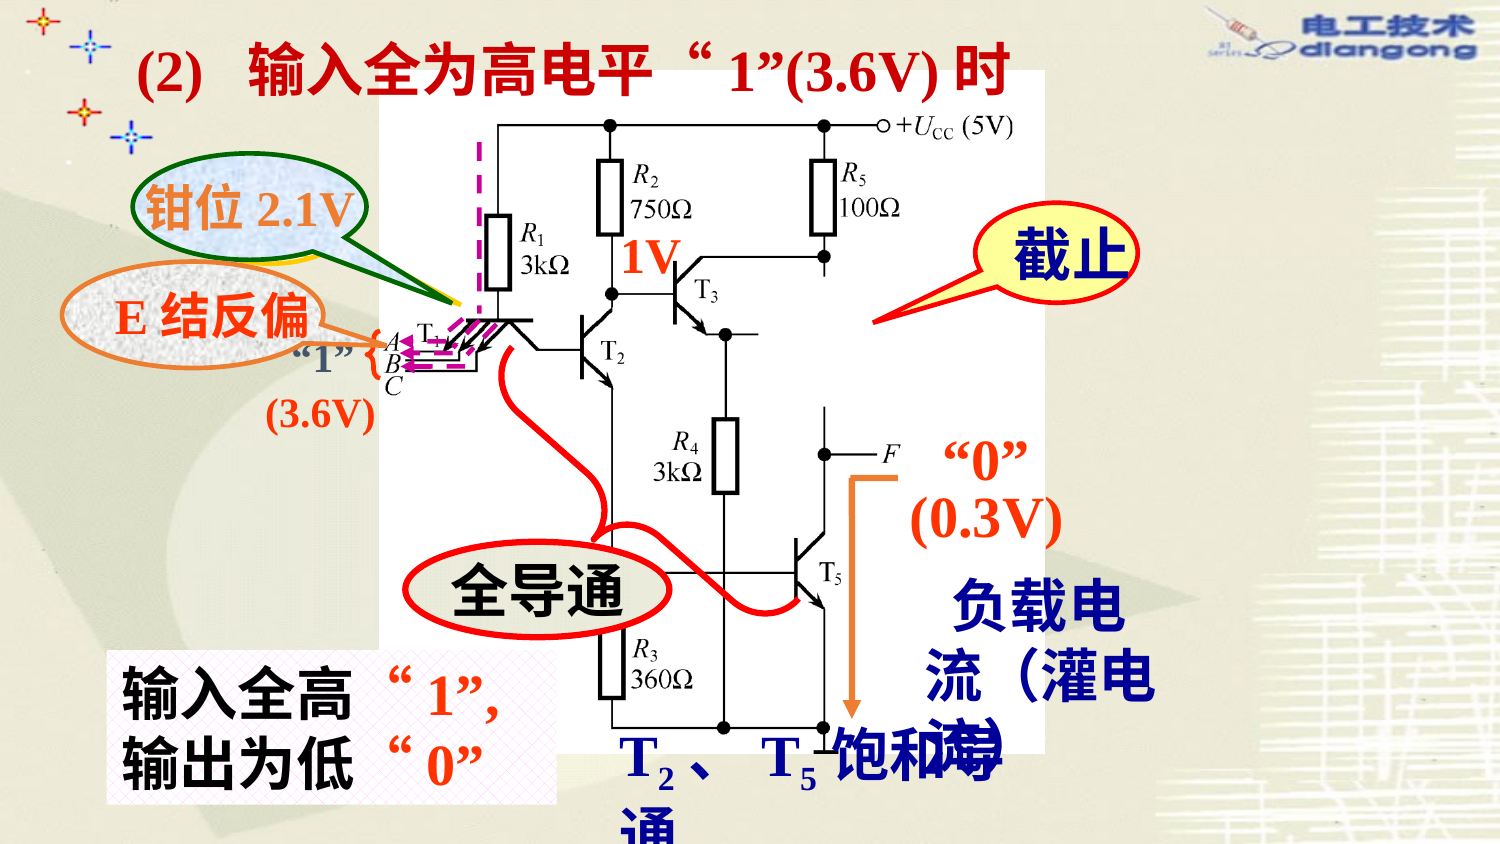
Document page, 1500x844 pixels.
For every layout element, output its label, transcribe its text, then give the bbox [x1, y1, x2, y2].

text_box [398, 142, 497, 367]
text_box 4.3V [238, 252, 320, 264]
text_box 输入全高“1”, 输出为低“0” [106, 650, 557, 805]
text_box 钳位2.1V [132, 153, 379, 277]
picture [0, 0, 1500, 844]
text_box 负载电流（灌电流） [909, 561, 1198, 787]
text_box E结反偏 [62, 261, 324, 369]
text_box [894, 413, 1080, 558]
text_box 截止 [1045, 202, 1138, 303]
text_box (2) 输入全为高电平“1”(3.6V)时 [125, 25, 1072, 111]
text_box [250, 322, 392, 444]
text_box T2、T5饱和导通 [604, 754, 1067, 844]
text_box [405, 461, 817, 638]
